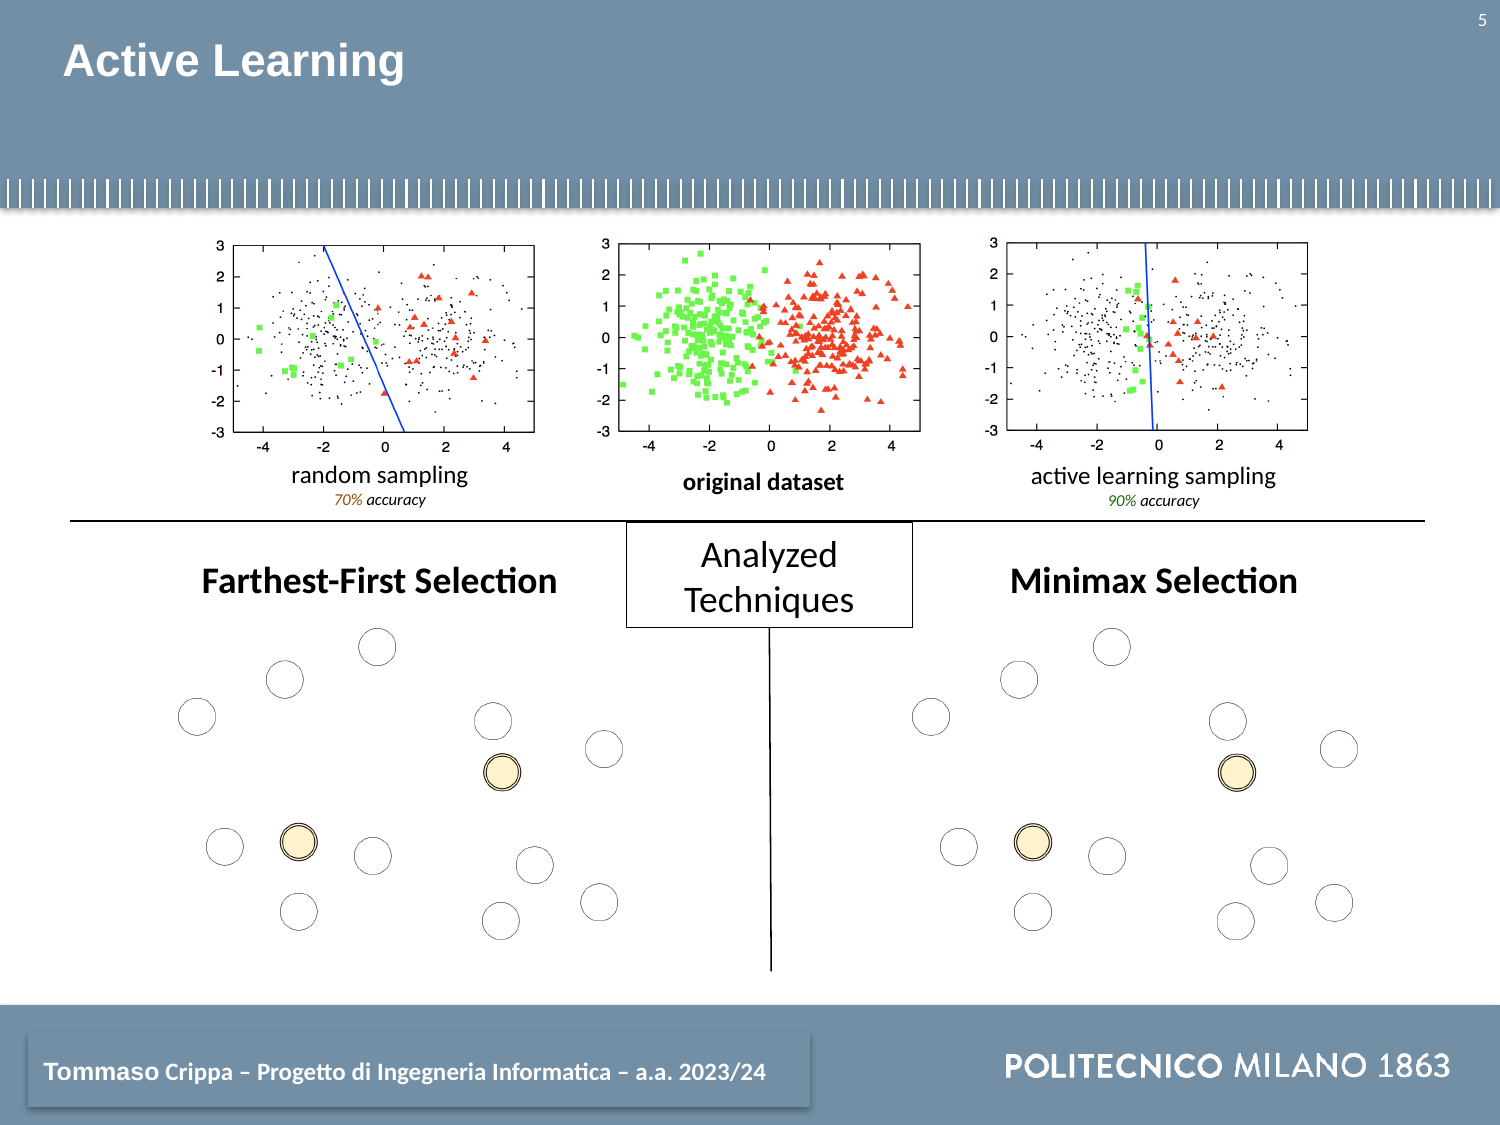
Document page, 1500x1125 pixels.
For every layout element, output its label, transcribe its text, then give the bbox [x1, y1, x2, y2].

text_box active learning sampling 90% accuracy [1015, 468, 1292, 517]
text_box random sampling 70% accuracy [276, 469, 484, 516]
text_box Farthest-First Selection [187, 548, 574, 609]
text_box Analyzed Techniques [624, 530, 915, 629]
text_box Minimax Selection [995, 548, 1314, 609]
picture [976, 226, 1332, 459]
title Active Learning [47, 22, 1455, 161]
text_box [584, 227, 944, 505]
text_box Tommaso Crippa – Progetto di Ingegneria Informatica – a.a. 2023/24 [28, 1032, 810, 1107]
picture [208, 228, 552, 462]
picture [912, 628, 1359, 940]
picture [999, 1041, 1456, 1089]
text_box 5 [1463, 0, 1499, 38]
picture [177, 628, 623, 940]
